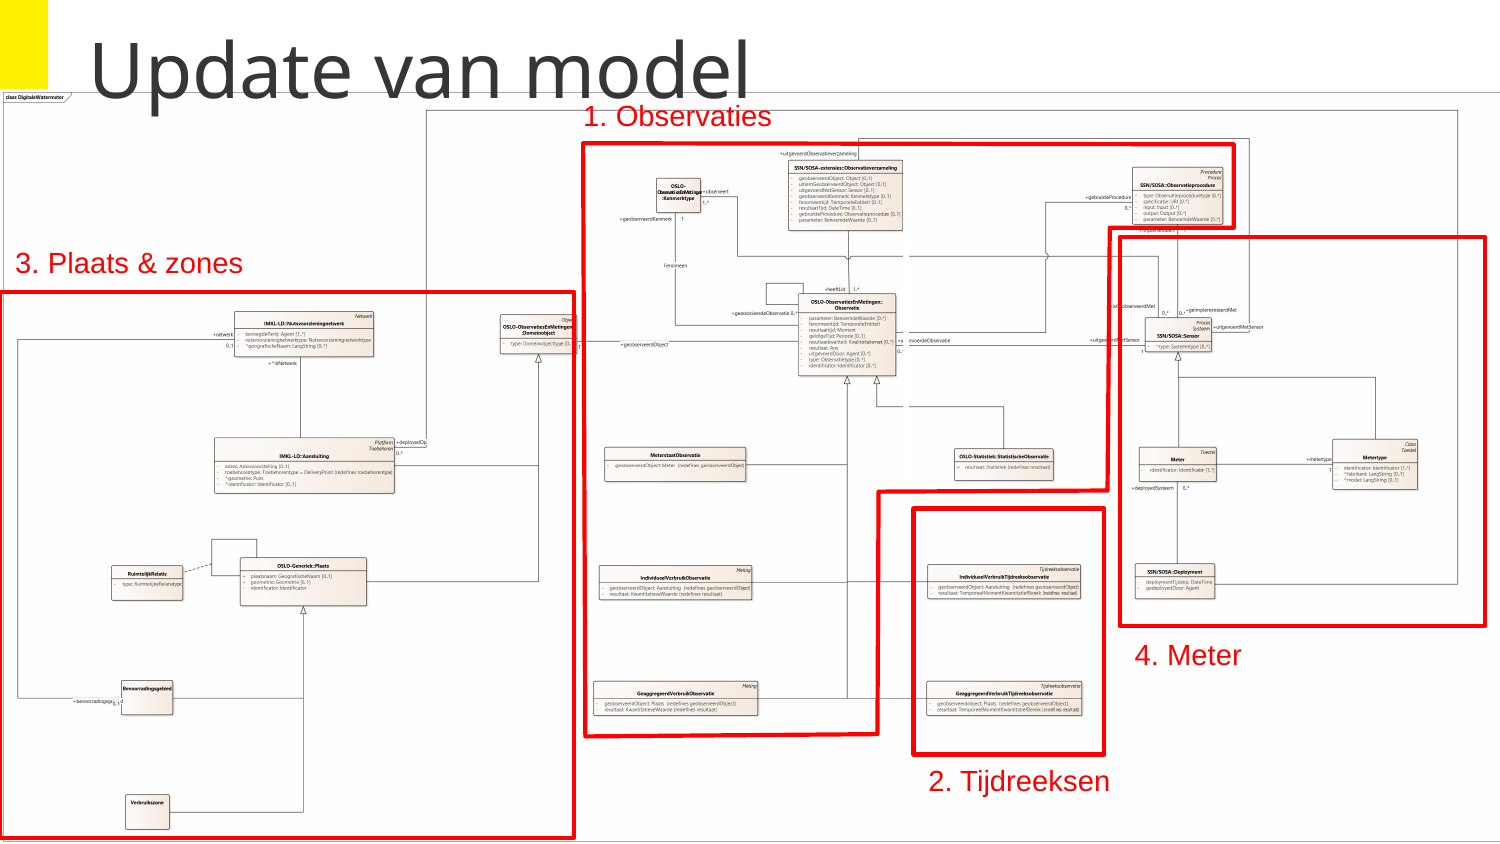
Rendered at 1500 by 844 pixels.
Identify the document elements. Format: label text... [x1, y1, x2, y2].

picture [0, 88, 1500, 844]
title Update van model [73, 5, 1291, 80]
